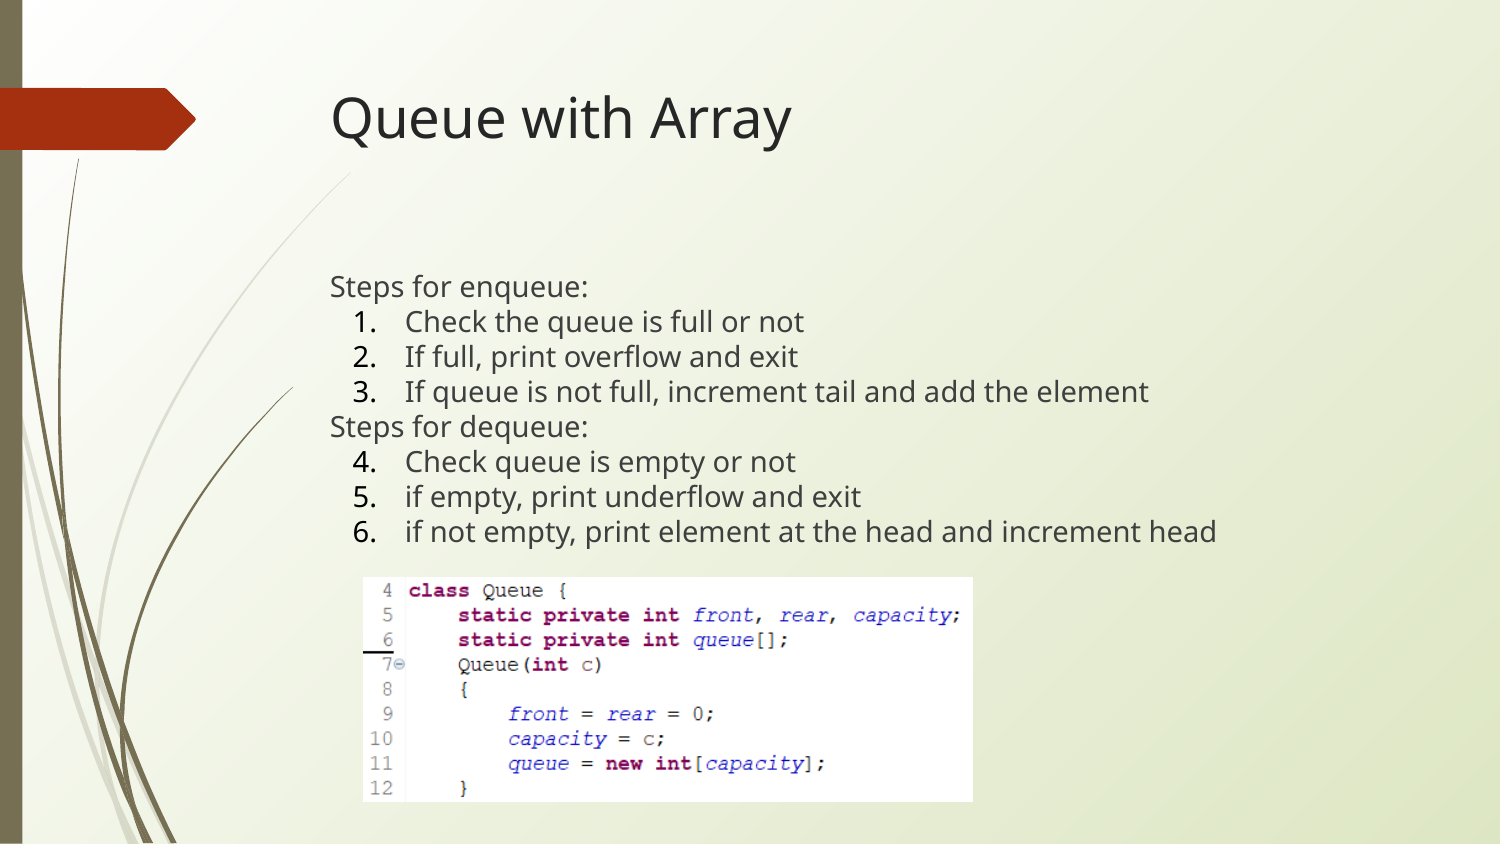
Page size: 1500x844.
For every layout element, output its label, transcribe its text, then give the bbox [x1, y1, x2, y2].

picture [362, 577, 973, 803]
title Queue with Array [319, 76, 1416, 235]
list Steps for enqueue: Check the queue is full or not If full, print overflow and exit If queue is not full, increment tail and add the element Steps for dequeue: Check queue is empty or not if empty, print underflow and exit if not empty, print element at the head and increment head [318, 262, 1416, 728]
